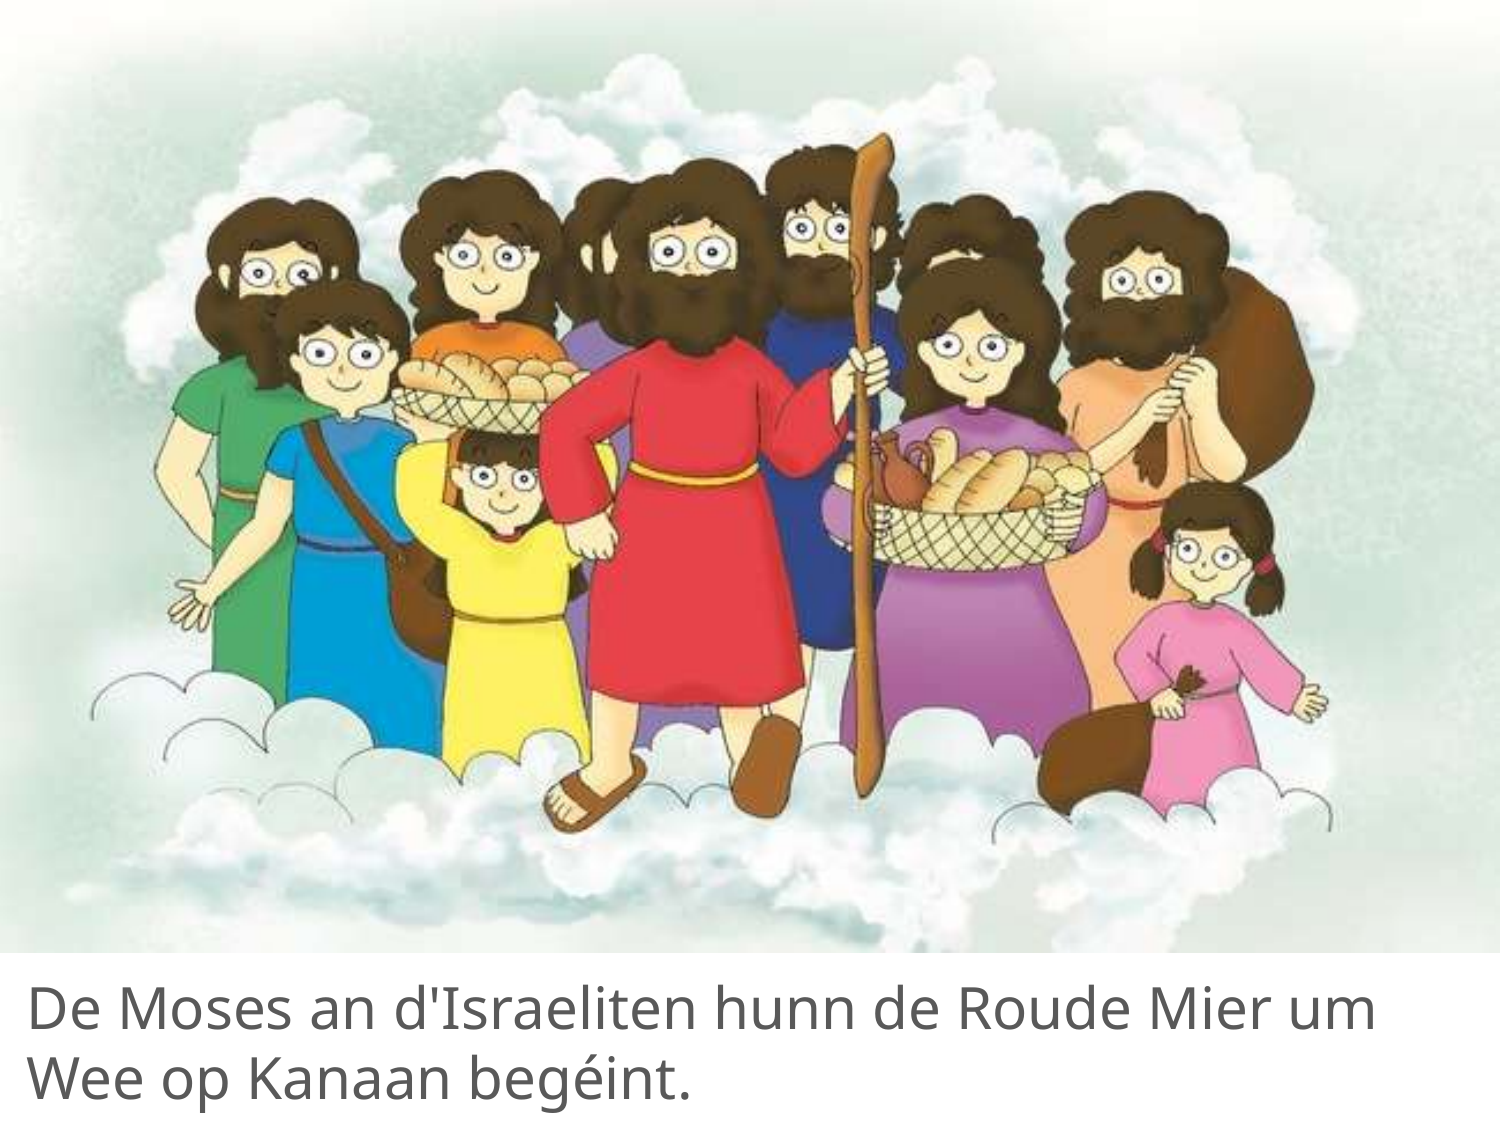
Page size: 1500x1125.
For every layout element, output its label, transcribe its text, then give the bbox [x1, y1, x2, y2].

picture [0, 0, 1500, 953]
text_box De Moses an d'Israeliten hunn de Roude Mier um Wee op Kanaan begéint. [11, 964, 1483, 1119]
